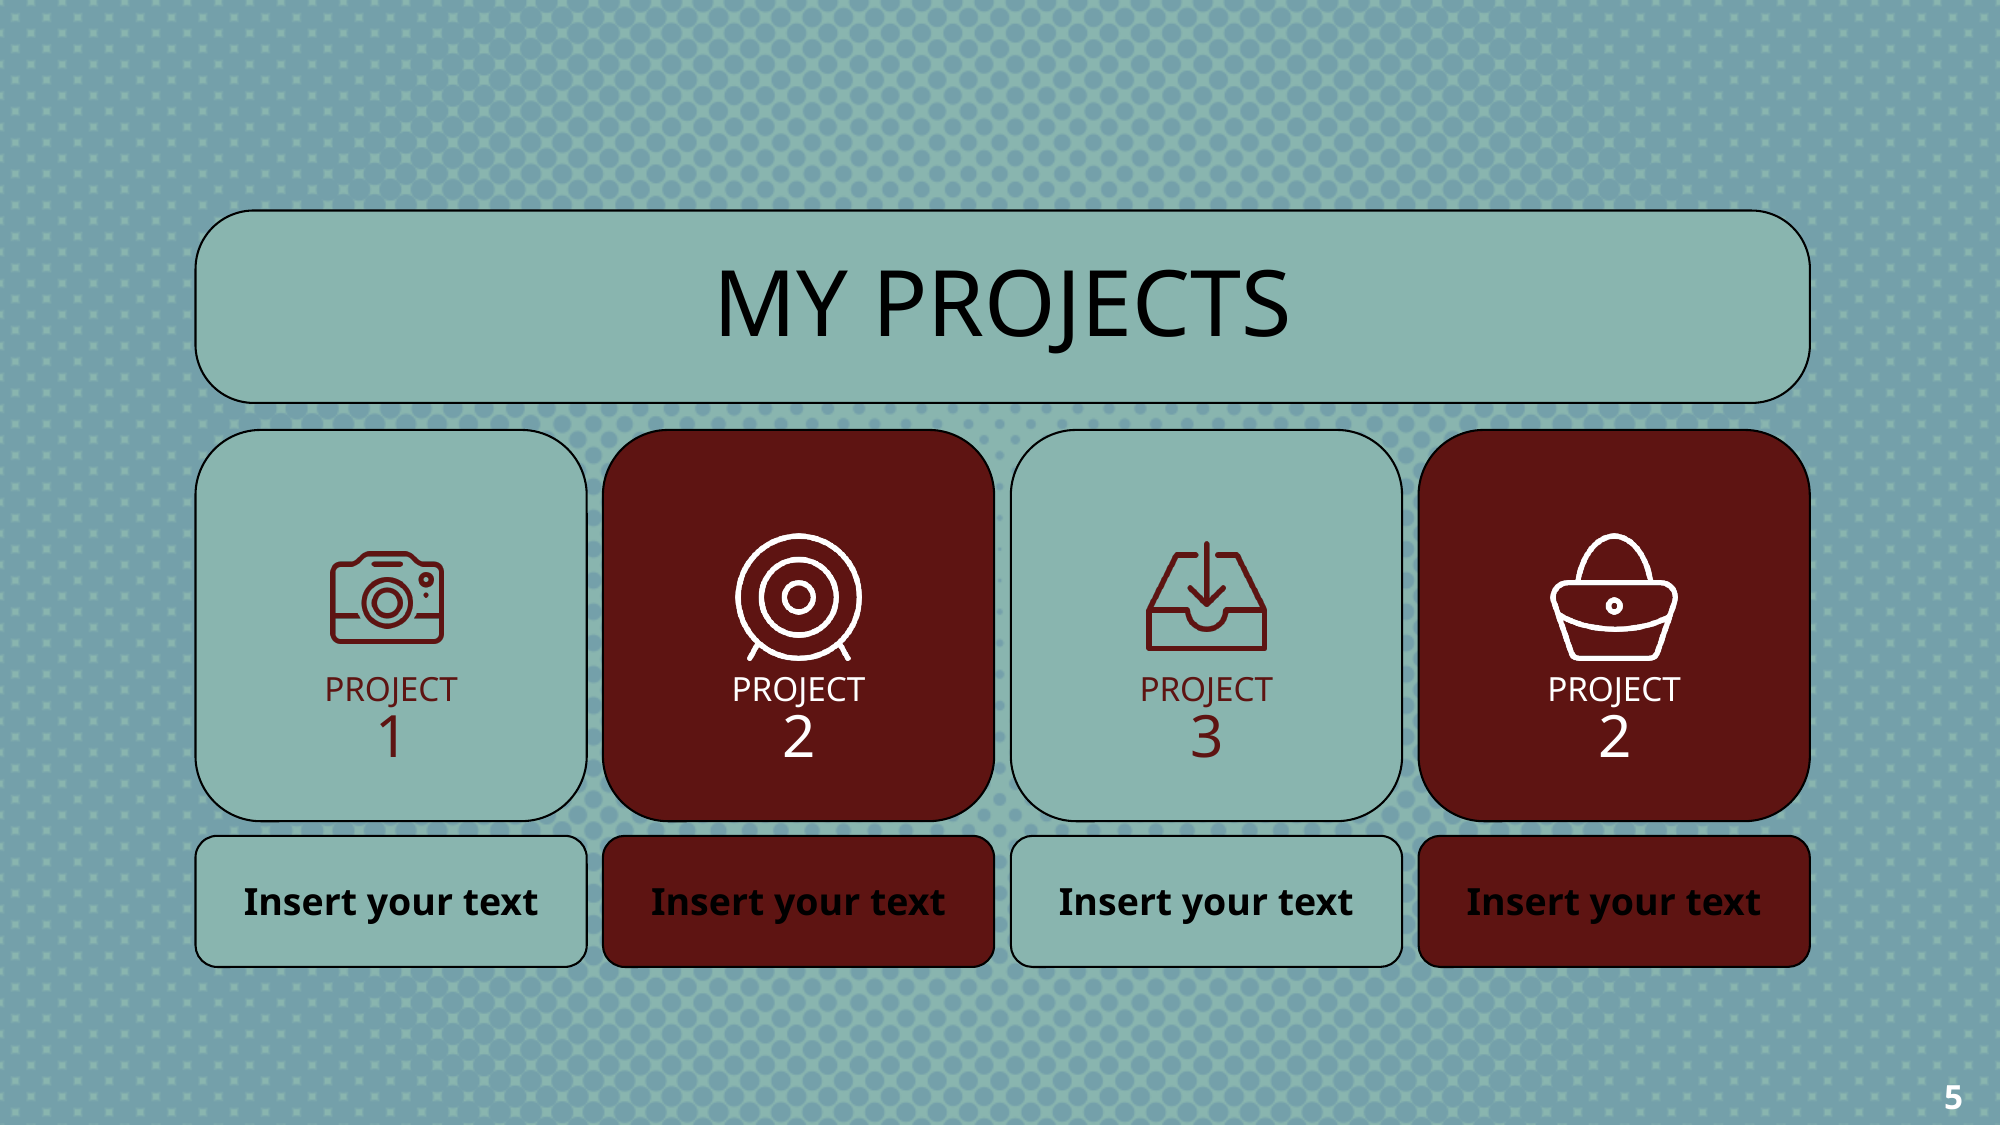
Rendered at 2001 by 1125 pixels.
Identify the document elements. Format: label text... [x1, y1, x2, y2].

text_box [195, 429, 587, 822]
slide_number 5 [1929, 1074, 2000, 1121]
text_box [195, 835, 587, 967]
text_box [602, 429, 995, 822]
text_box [1010, 835, 1403, 967]
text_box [602, 835, 995, 967]
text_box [1418, 835, 1810, 967]
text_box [195, 210, 1810, 403]
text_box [1418, 429, 1810, 822]
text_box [1010, 429, 1403, 822]
